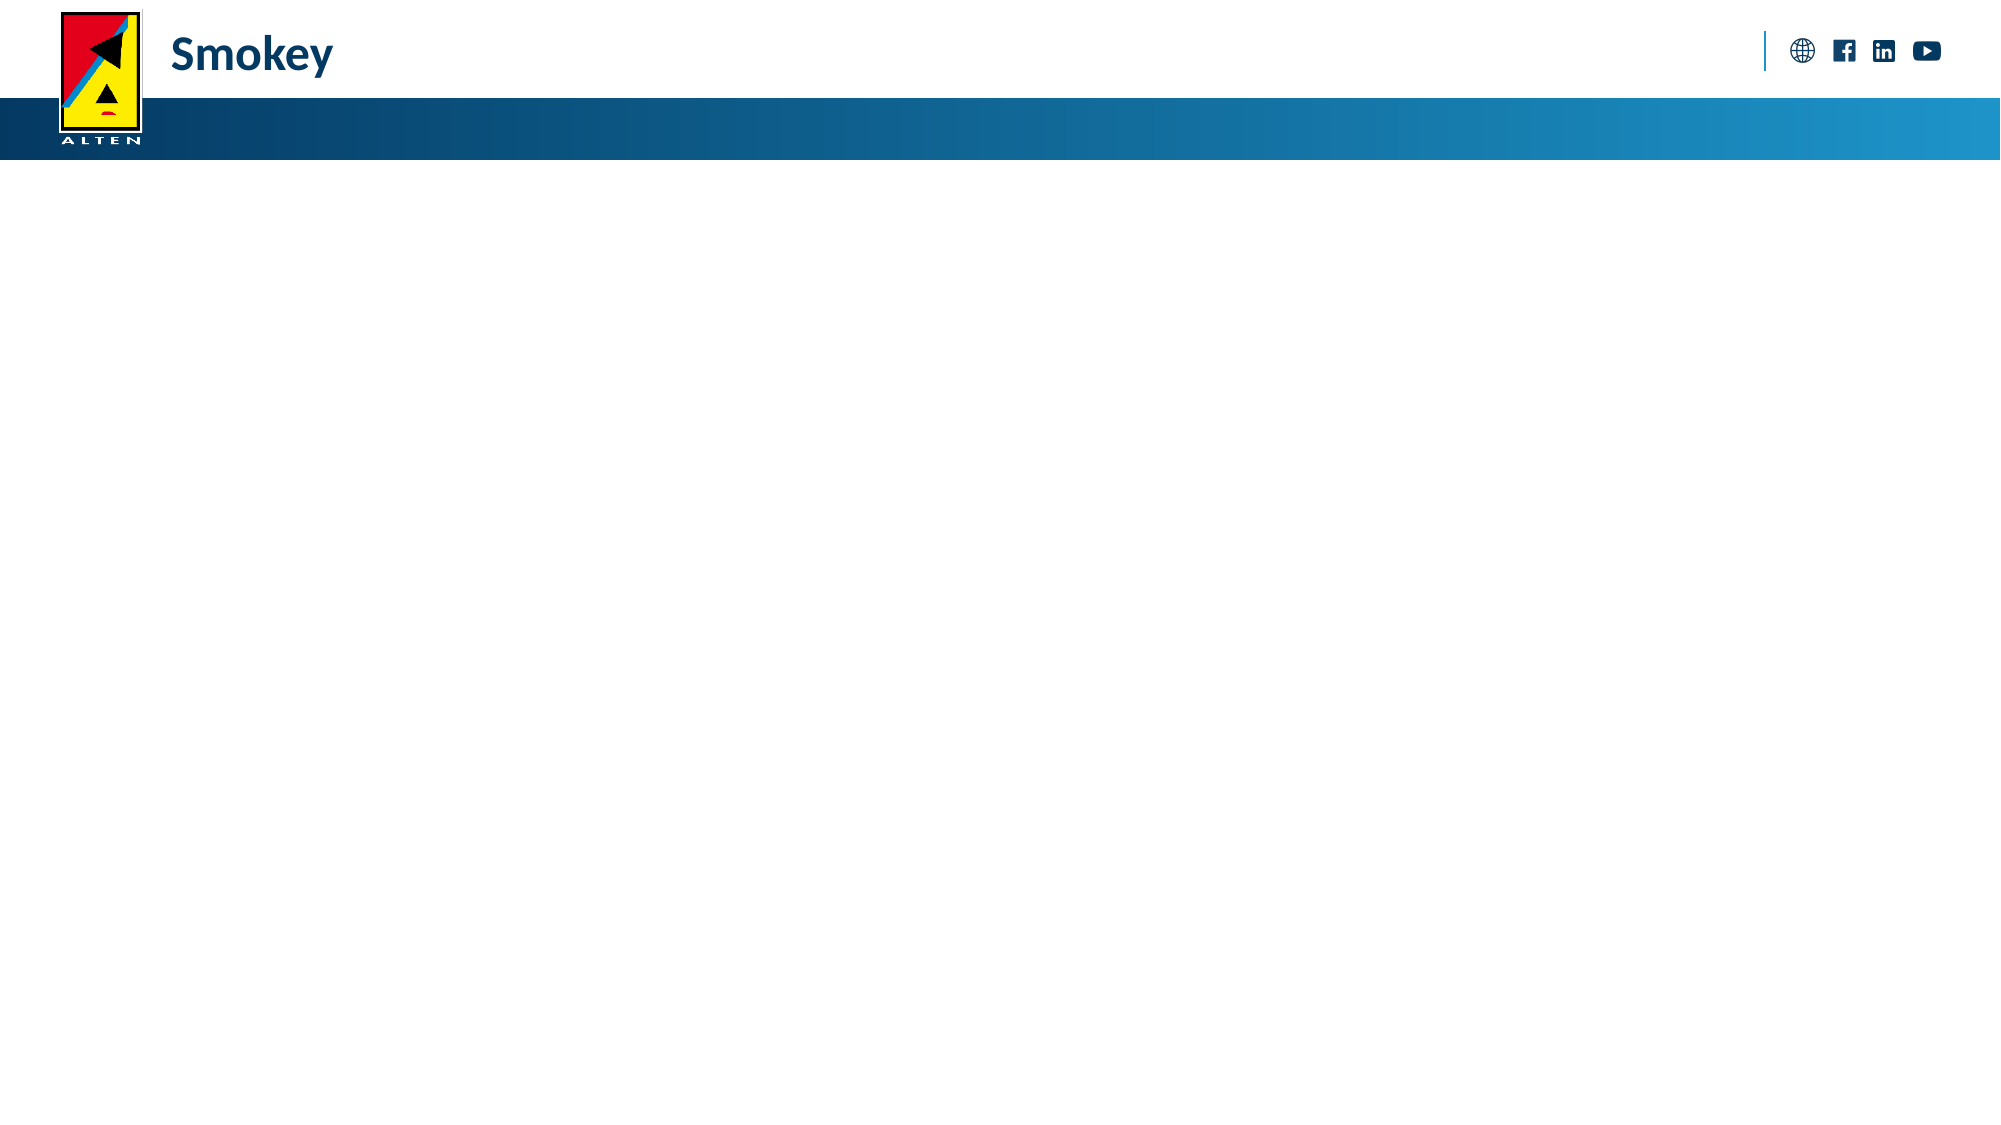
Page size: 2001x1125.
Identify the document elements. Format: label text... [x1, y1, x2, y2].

picture [33, 0, 167, 166]
picture [1832, 37, 1858, 64]
picture [1790, 38, 1815, 63]
picture [1873, 40, 1895, 62]
picture [1913, 37, 1941, 65]
list Smokey [170, 22, 1747, 80]
